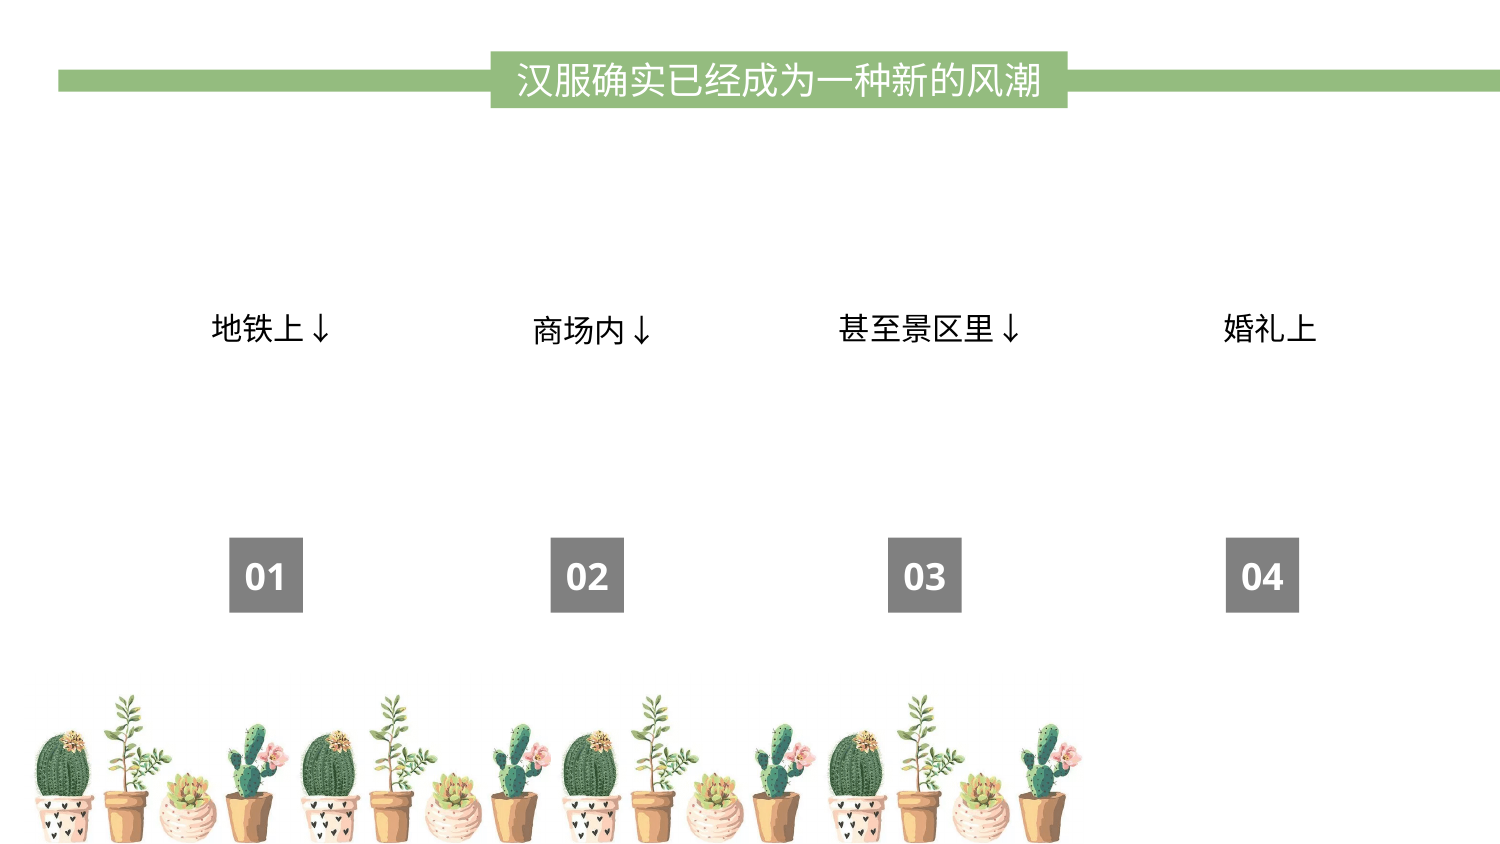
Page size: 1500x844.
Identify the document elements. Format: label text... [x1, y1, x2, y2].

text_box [24, 673, 1084, 844]
text_box [1069, 69, 1500, 93]
text_box 汉服确实已经成为一种新的风潮 [490, 50, 1069, 109]
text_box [121, 301, 1423, 613]
text_box [57, 69, 490, 93]
